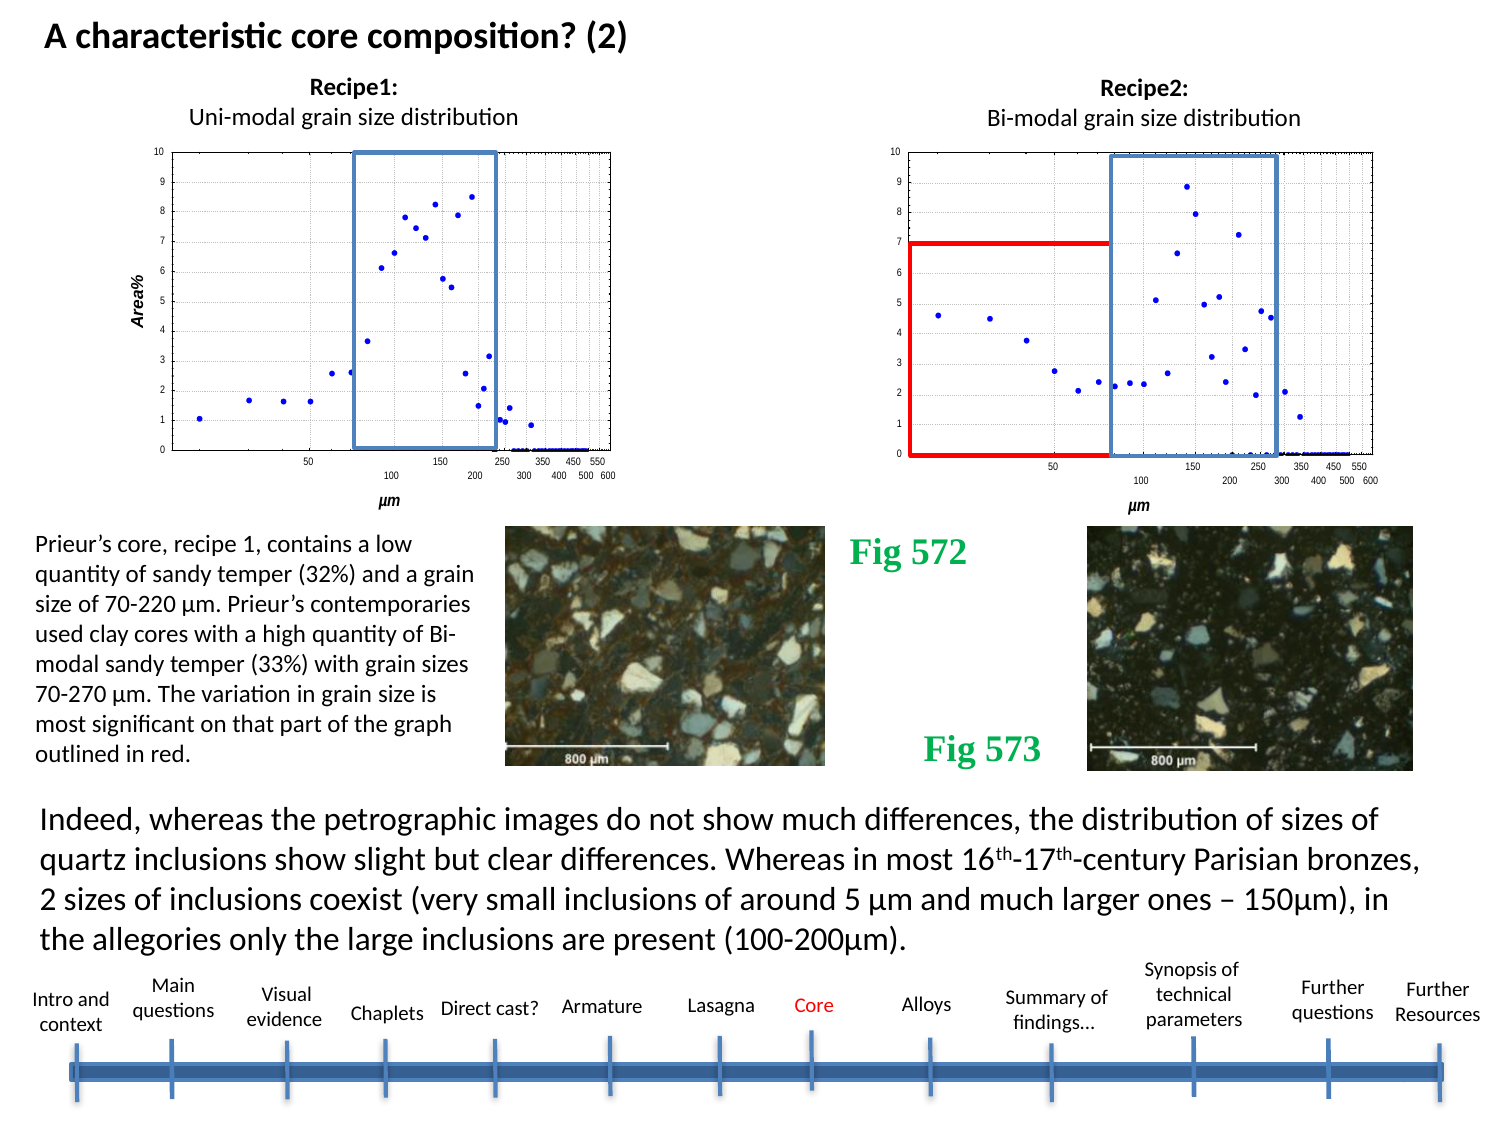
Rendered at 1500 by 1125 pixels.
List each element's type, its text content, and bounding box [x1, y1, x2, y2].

text_box Fig 573 [908, 716, 1057, 789]
text_box Indeed, whereas the petrographic images do not show much differences, the distribution of sizes of quartz inclusions show slight but clear differences. Whereas in most 16th-17th-century Parisian bronzes, 2 sizes of inclusions coexist (very small inclusions of around 5 µm and much larger ones – 150µm), in the allegories only the large inclusions are present (100-200µm). [24, 789, 1444, 946]
text_box Recipe2: Bi-modal grain size distribution [893, 63, 1396, 139]
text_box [0, 947, 1500, 1103]
text_box Fig 572 [834, 520, 983, 615]
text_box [883, 136, 1389, 521]
text_box A characteristic core composition? (2) [29, 3, 845, 64]
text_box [121, 136, 626, 516]
picture [505, 526, 825, 766]
text_box Prieur’s core, recipe 1, contains a low quantity of sandy temper (32%) and a grain size of 70-220 µm. Prieur’s contemporaries used clay cores with a high quantity of Bi-modal sandy temper (33%) with grain sizes 70-270 µm. The variation in grain size is most significant on that part of the graph outlined in red. [20, 520, 492, 805]
text_box Recipe1: Uni-modal grain size distribution [134, 64, 574, 135]
picture [1087, 526, 1414, 772]
